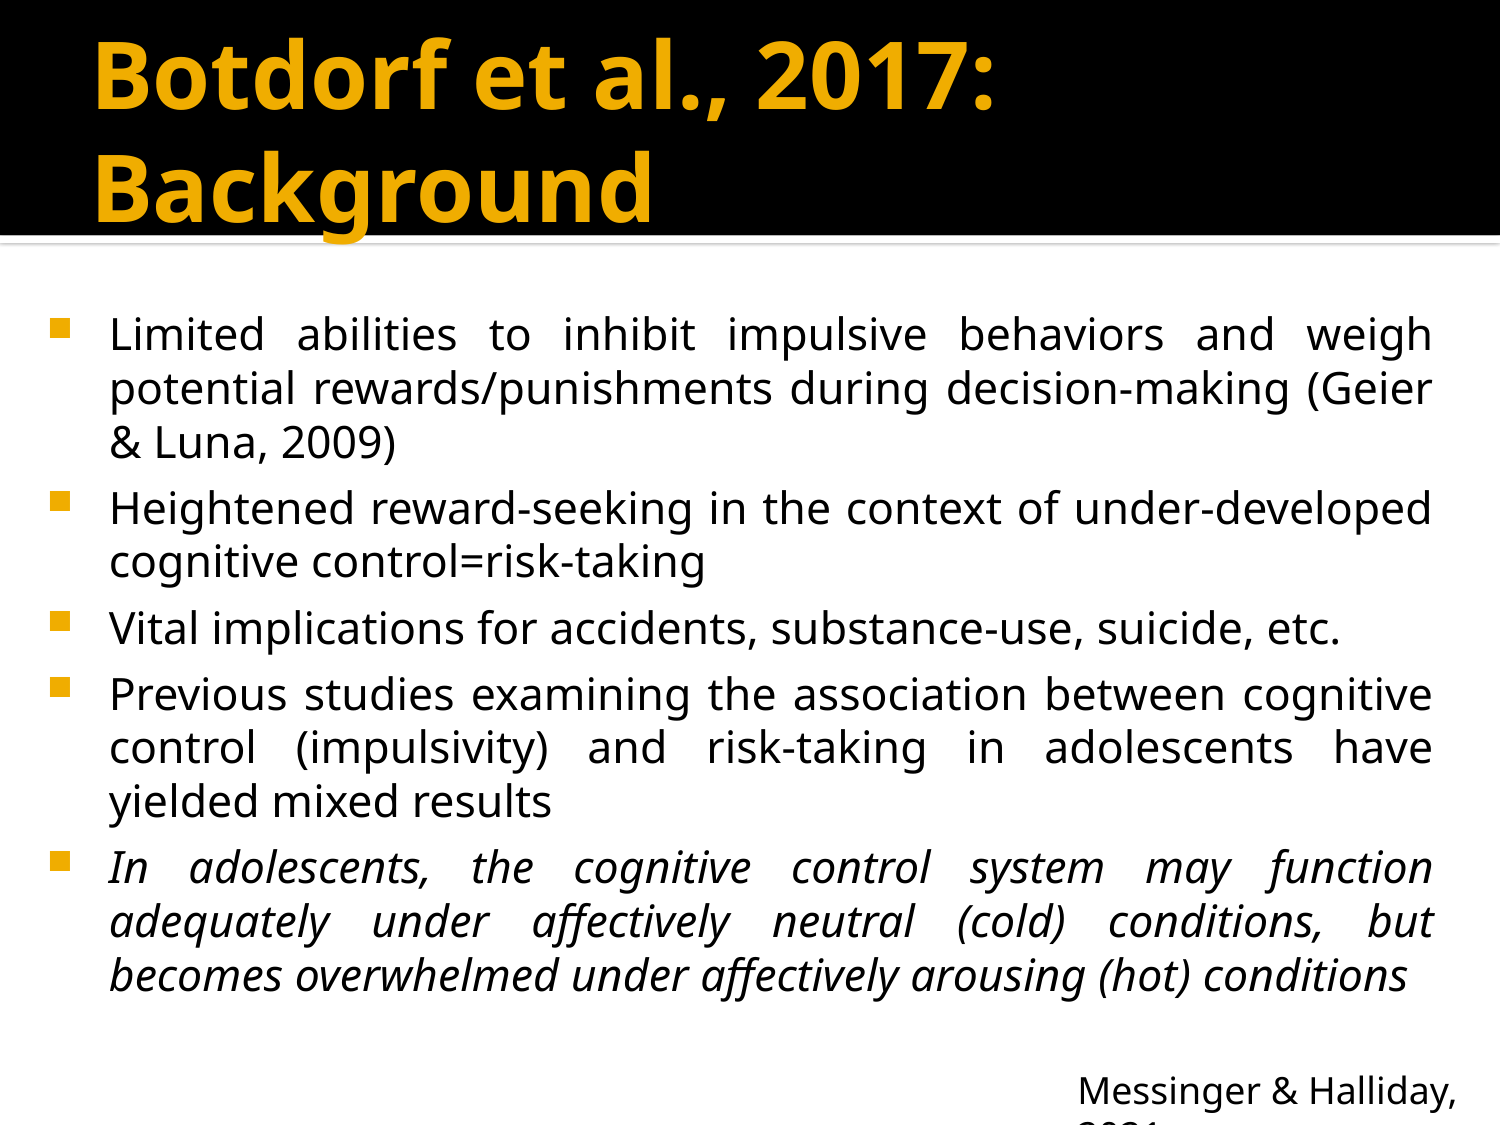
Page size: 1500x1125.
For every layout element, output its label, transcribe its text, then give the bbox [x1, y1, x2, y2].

text_box Messinger & Halliday, 2021 [1062, 1059, 1500, 1125]
title Botdorf et al., 2017: Background [75, 25, 1425, 231]
list Limited abilities to inhibit impulsive behaviors and weigh potential rewards/punishments during decision-making (Geier & Luna, 2009) Heightened reward-seeking in the context of under-developed cognitive control=risk-taking Vital implications for accidents, substance-use, suicide, etc. Previous studies examining the association between cognitive control (impulsivity) and risk-taking in adolescents have yielded mixed results In adolescents, the cognitive control system may function adequately under affectively neutral (cold) conditions, but becomes overwhelmed under affectively arousing (hot) conditions [37, 291, 1450, 1050]
